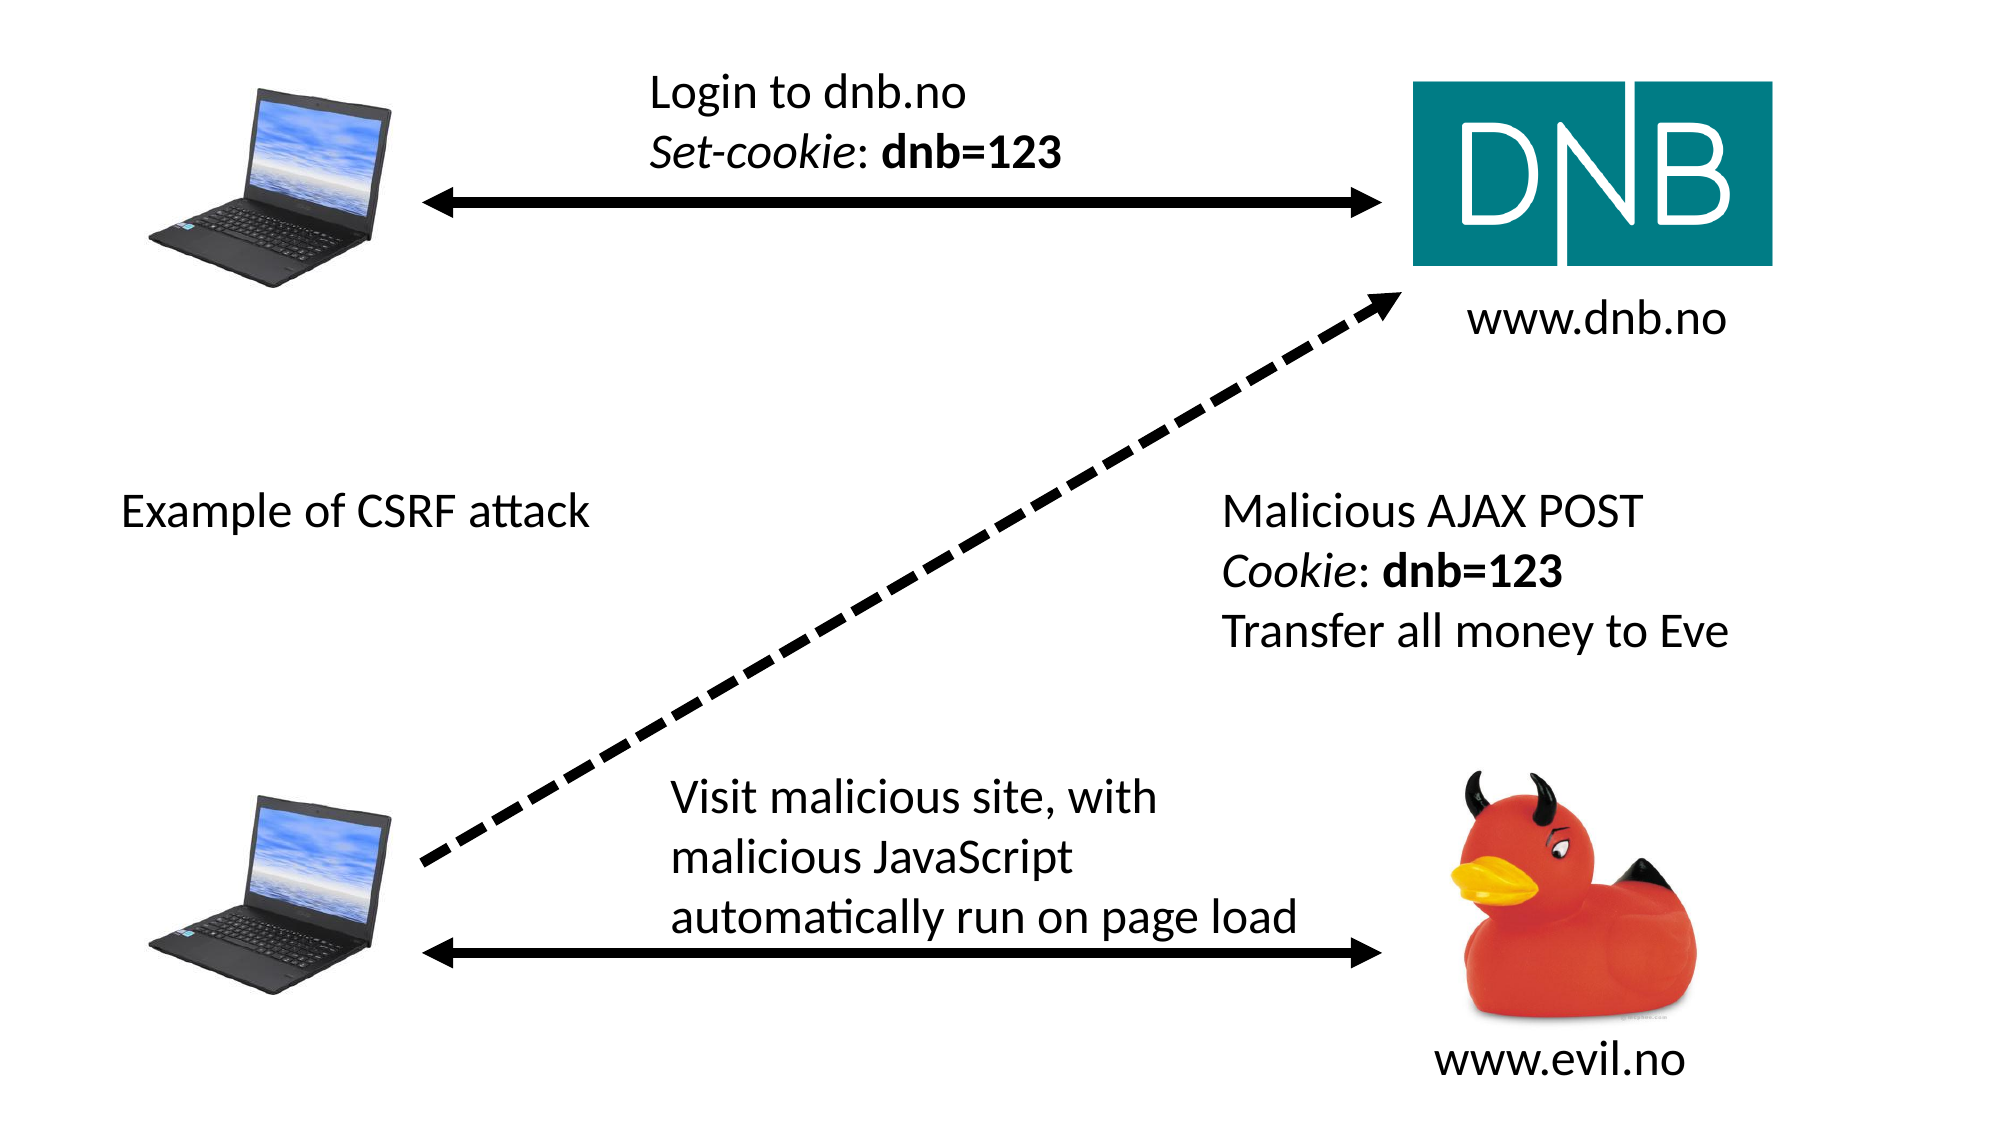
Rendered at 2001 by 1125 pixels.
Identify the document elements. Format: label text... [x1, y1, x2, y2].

picture [1415, 733, 1739, 1057]
picture [136, 795, 403, 995]
text_box Visit malicious site, with malicious JavaScript automatically run on page load [655, 864, 1343, 951]
text_box Example of CSRF attack [106, 470, 421, 546]
picture [1367, 55, 1818, 293]
text_box Malicious AJAX POST Cookie: dnb=123 Transfer all money to Eve [1402, 469, 1894, 665]
picture [136, 88, 403, 288]
text_box Login to dnb.no Set-cookie: dnb=123 [634, 51, 1078, 186]
text_box www.dnb.no [1451, 293, 1768, 352]
text_box www.evil.no [1419, 1057, 1736, 1094]
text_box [421, 292, 1402, 864]
